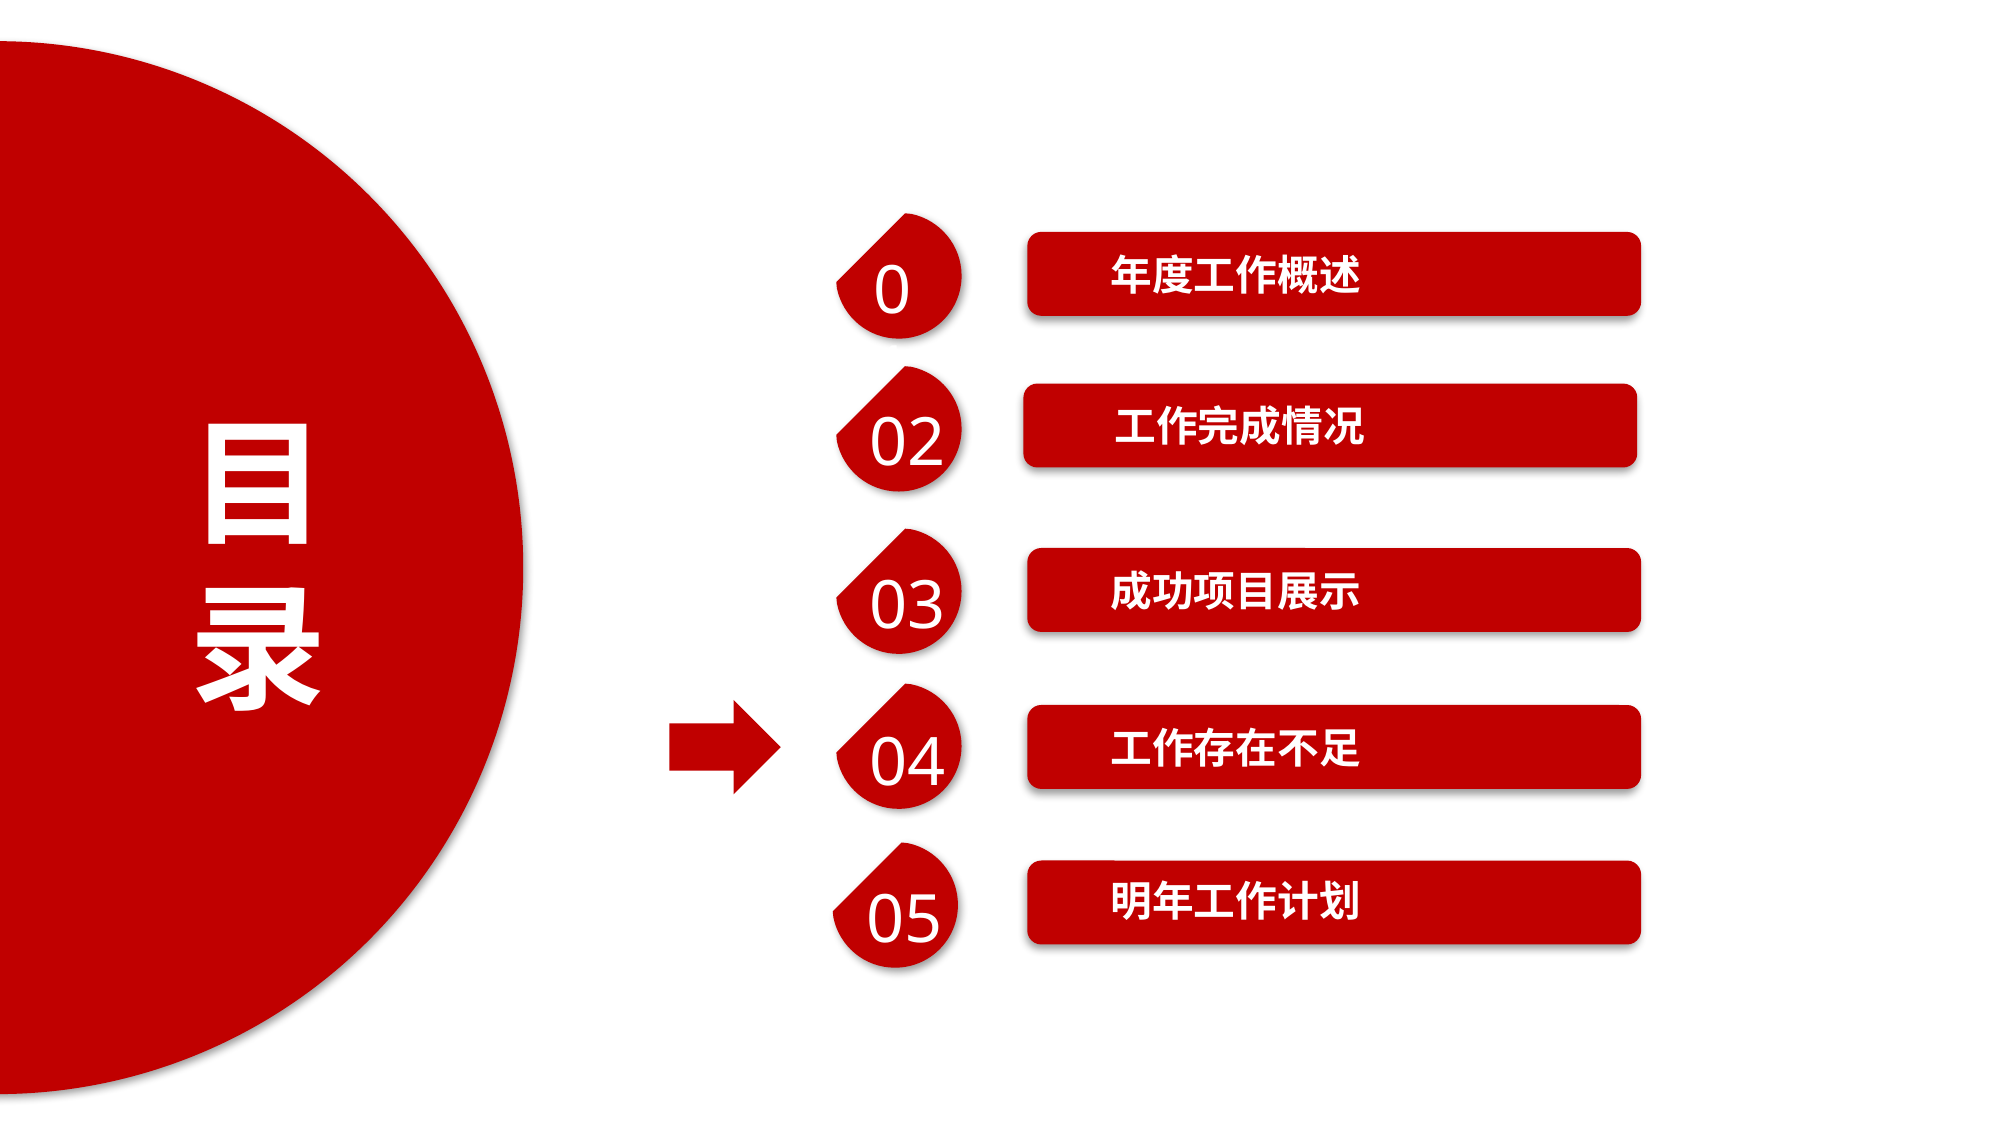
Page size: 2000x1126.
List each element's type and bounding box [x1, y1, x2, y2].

text_box [1027, 860, 1642, 945]
text_box [0, 40, 524, 1095]
text_box [843, 385, 971, 489]
text_box [1027, 547, 1642, 633]
text_box [840, 861, 974, 965]
text_box [1027, 704, 1642, 790]
text_box [843, 232, 971, 336]
text_box [843, 702, 971, 808]
text_box [1027, 231, 1642, 317]
text_box [667, 697, 783, 797]
text_box [843, 547, 971, 651]
text_box [1023, 383, 1638, 468]
